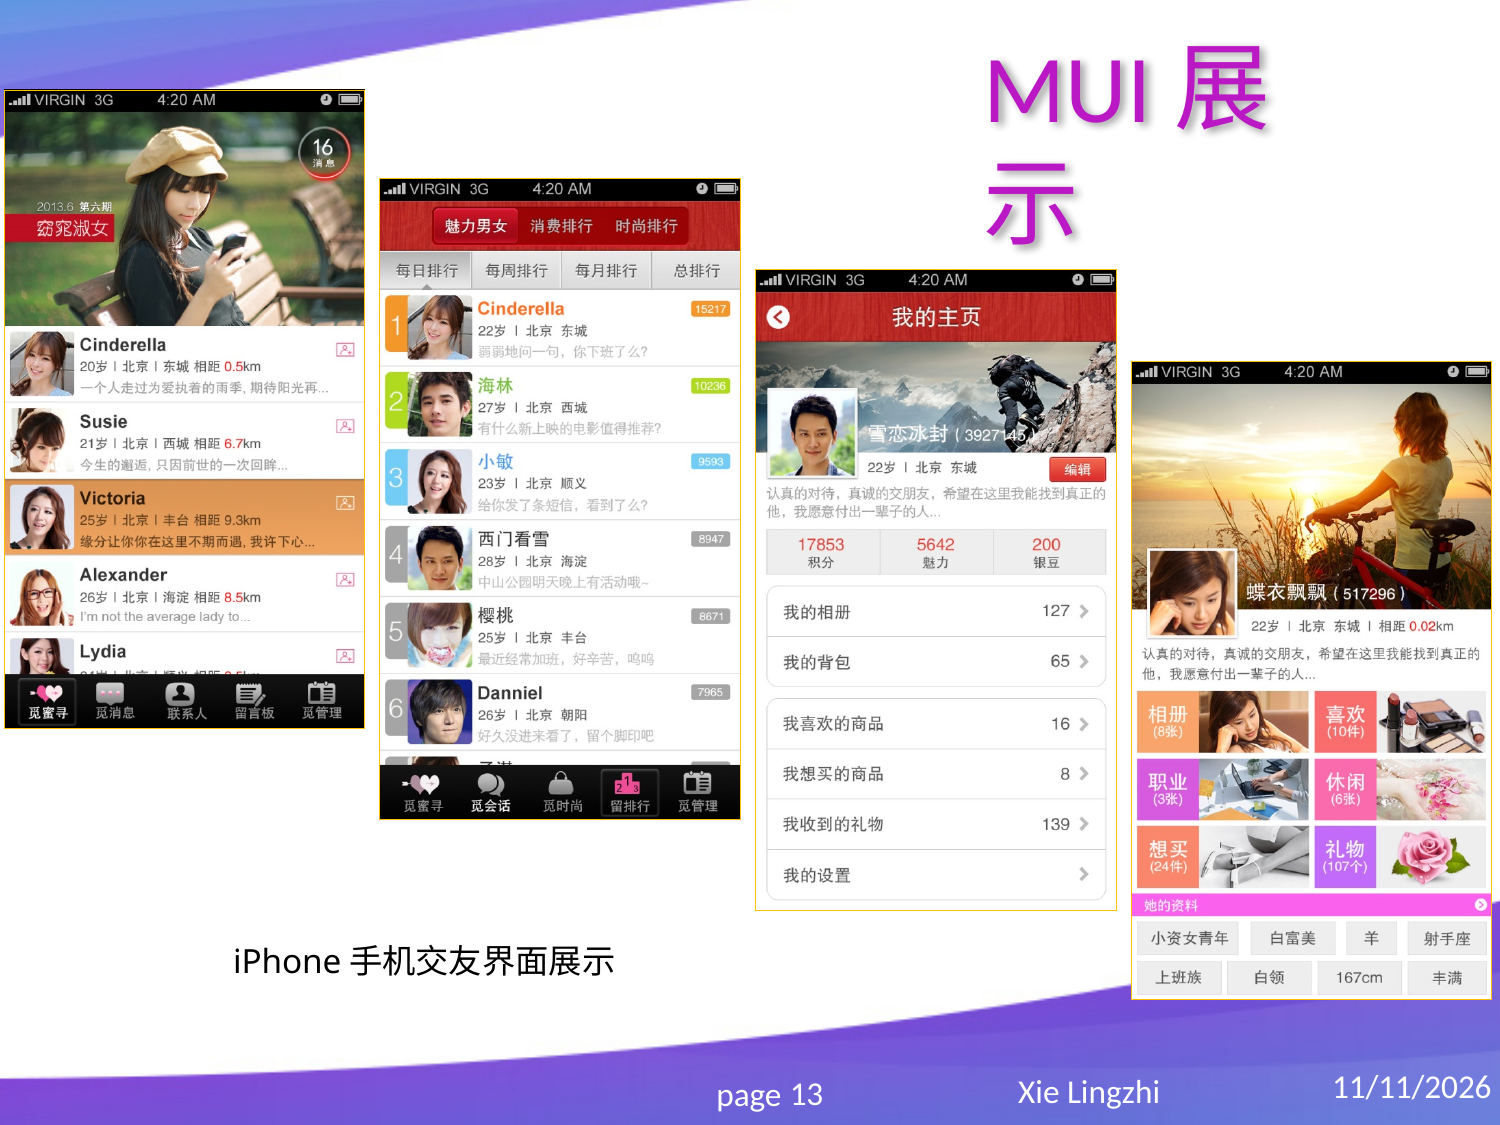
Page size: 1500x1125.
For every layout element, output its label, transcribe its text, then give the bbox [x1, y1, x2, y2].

picture [0, 0, 1500, 1125]
text_box MUI展示 [969, 19, 1371, 264]
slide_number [1316, 1055, 1500, 1116]
text_box iPhone手机交友界面展示 [218, 924, 688, 988]
slide_number 13 [774, 1062, 846, 1123]
